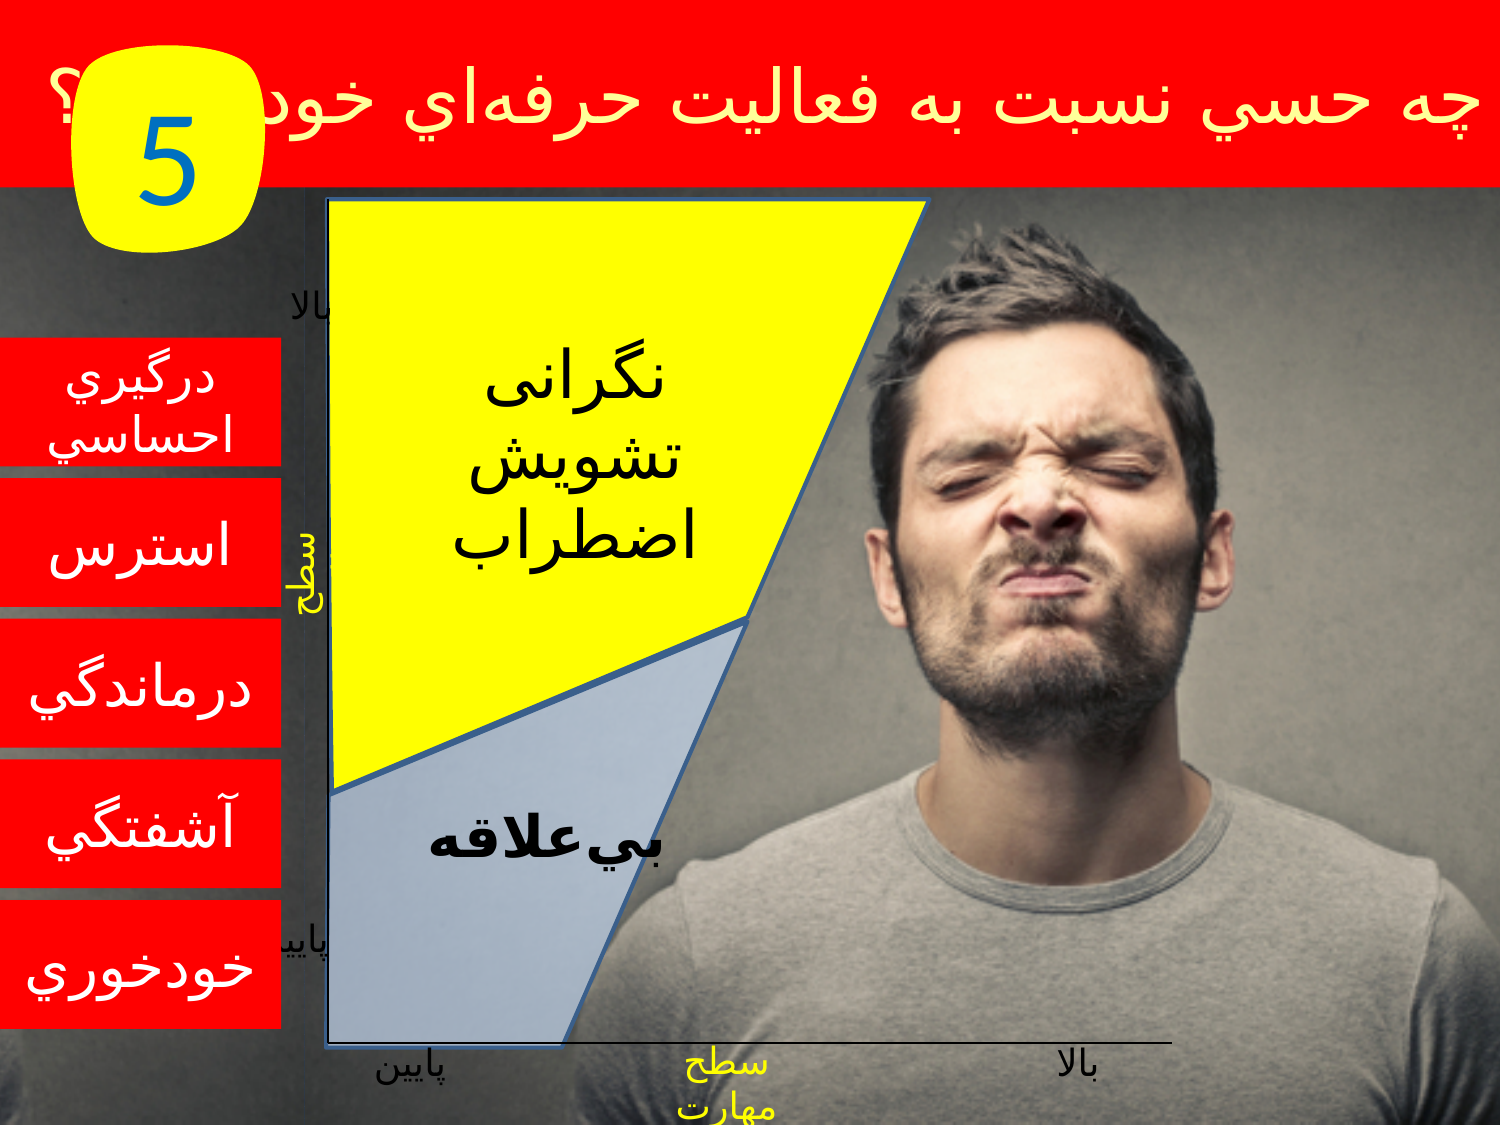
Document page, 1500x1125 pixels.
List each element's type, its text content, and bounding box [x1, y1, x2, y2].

text_box چه حسي نسبت به فعاليت حرفه‌اي خود داريد؟ [0, 0, 1500, 185]
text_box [187, 199, 1184, 1093]
picture [0, 119, 1500, 1125]
text_box 5 [69, 43, 268, 185]
